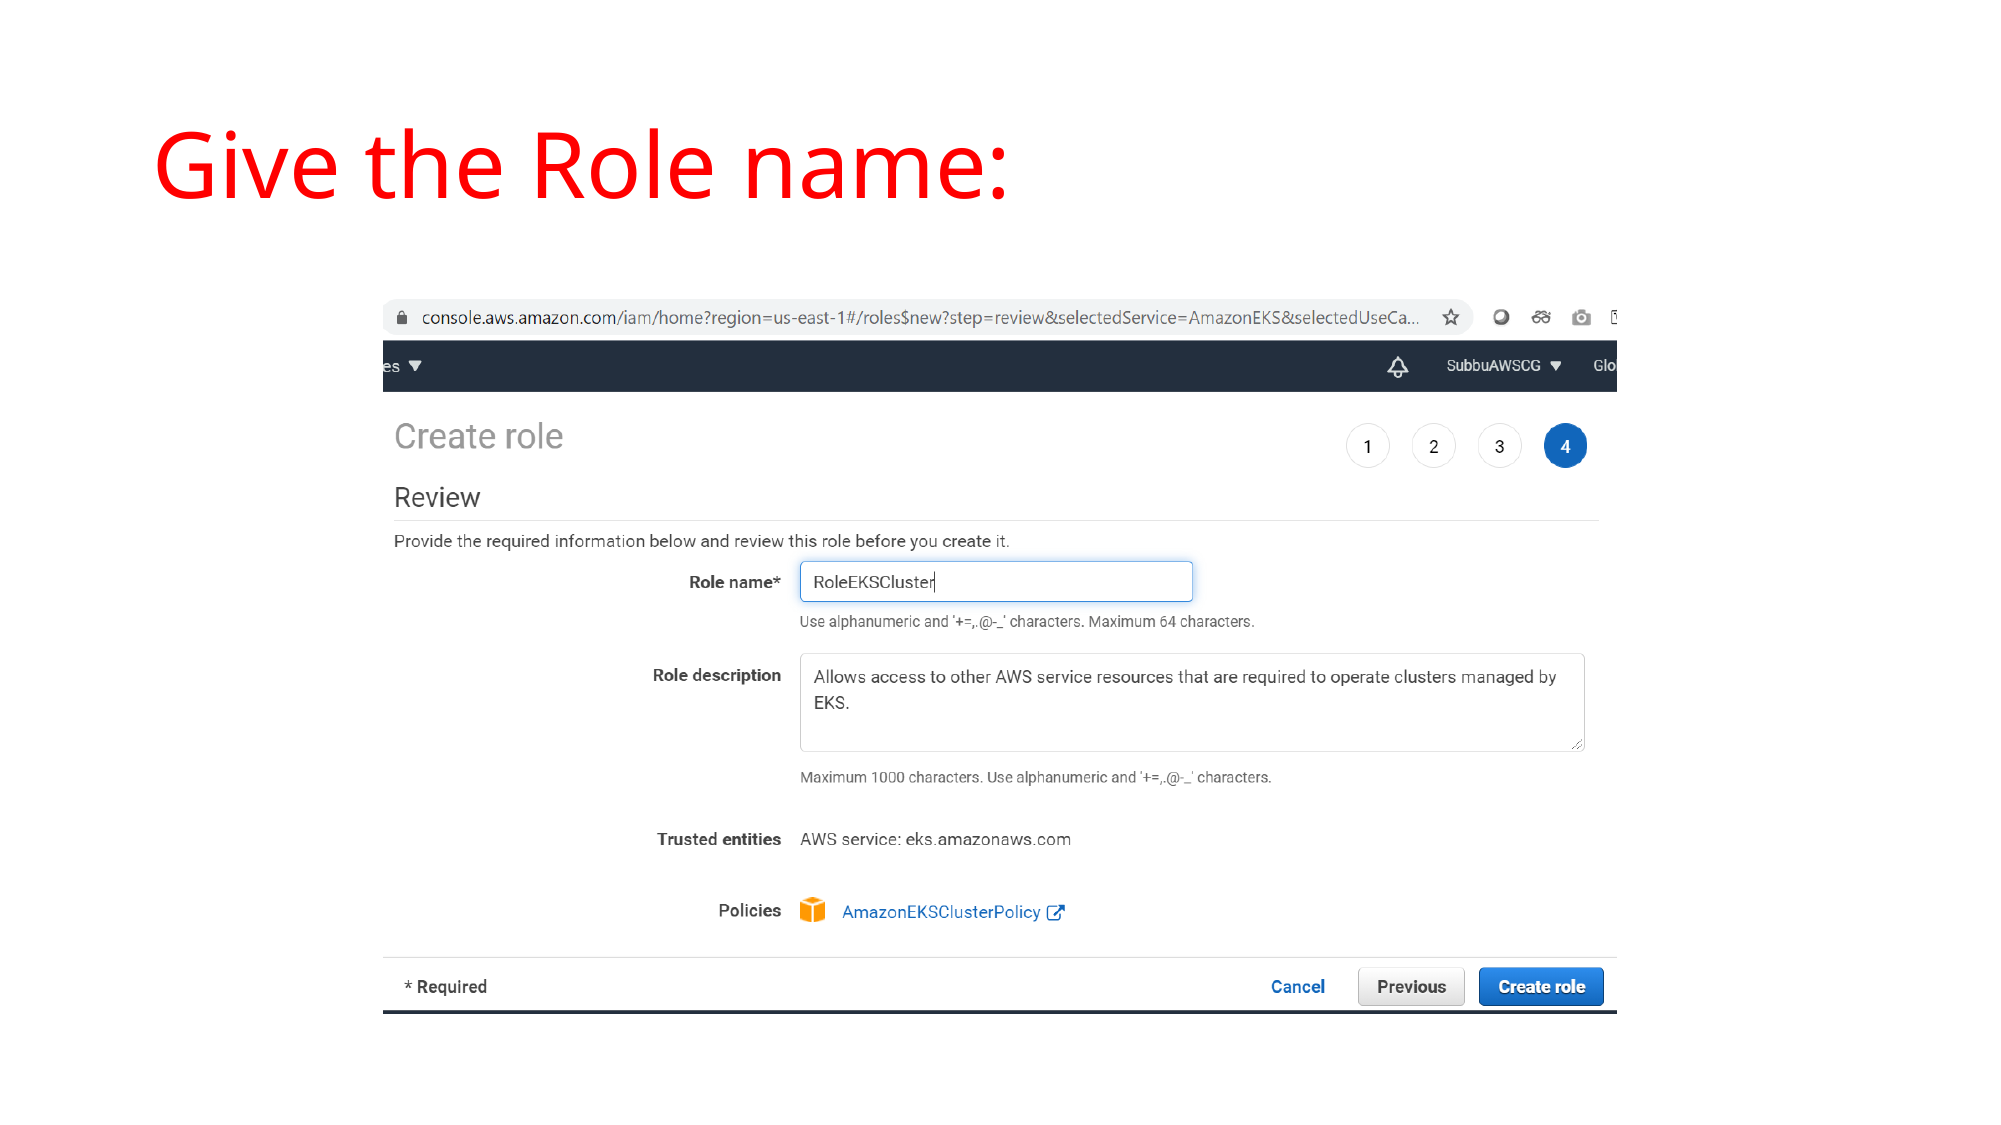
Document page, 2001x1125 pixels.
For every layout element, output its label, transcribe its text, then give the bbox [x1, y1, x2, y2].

title Give the Role name: [137, 59, 1863, 278]
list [383, 299, 1617, 1014]
